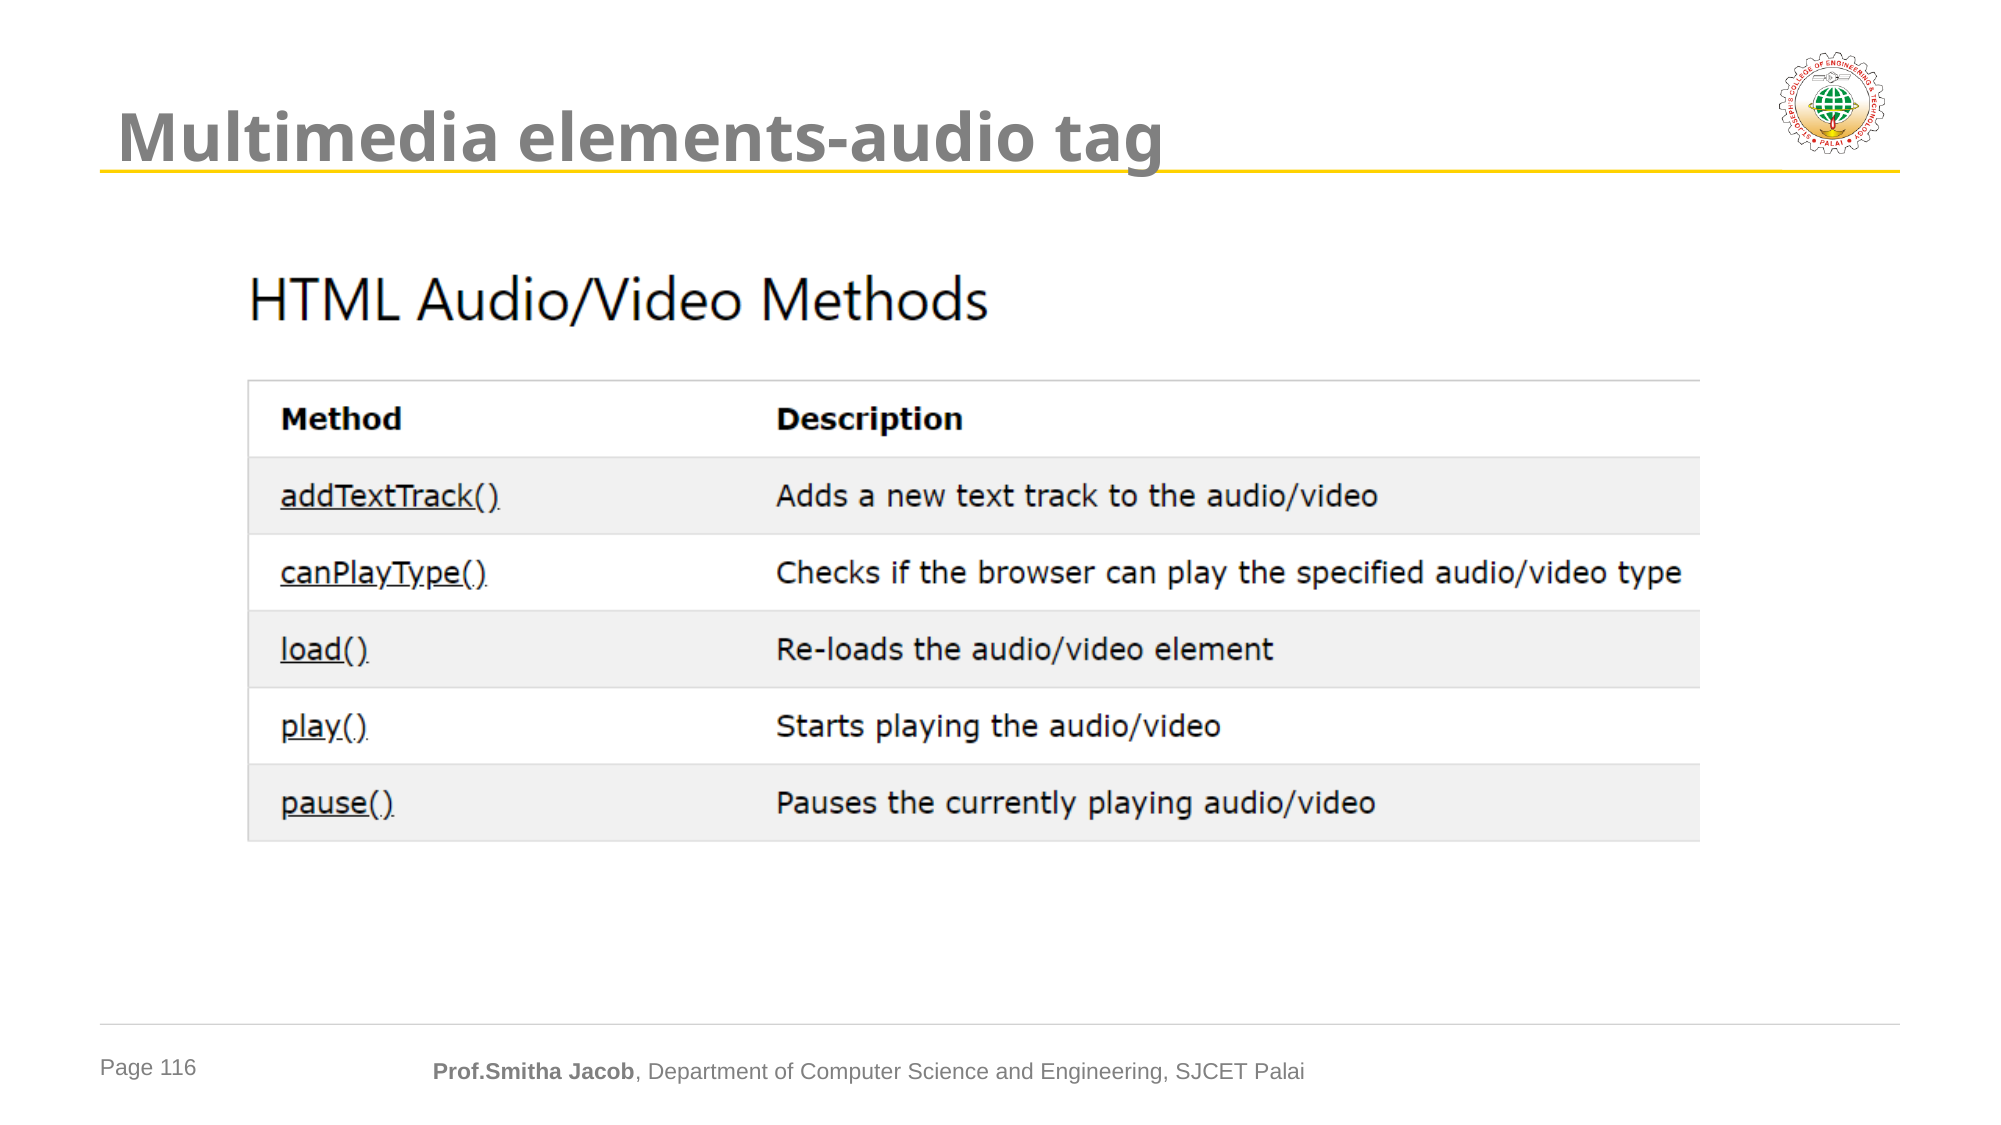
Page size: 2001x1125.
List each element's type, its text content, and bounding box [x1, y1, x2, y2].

picture [242, 261, 1700, 853]
title Multimedia elements-audio tag [116, 43, 1917, 185]
